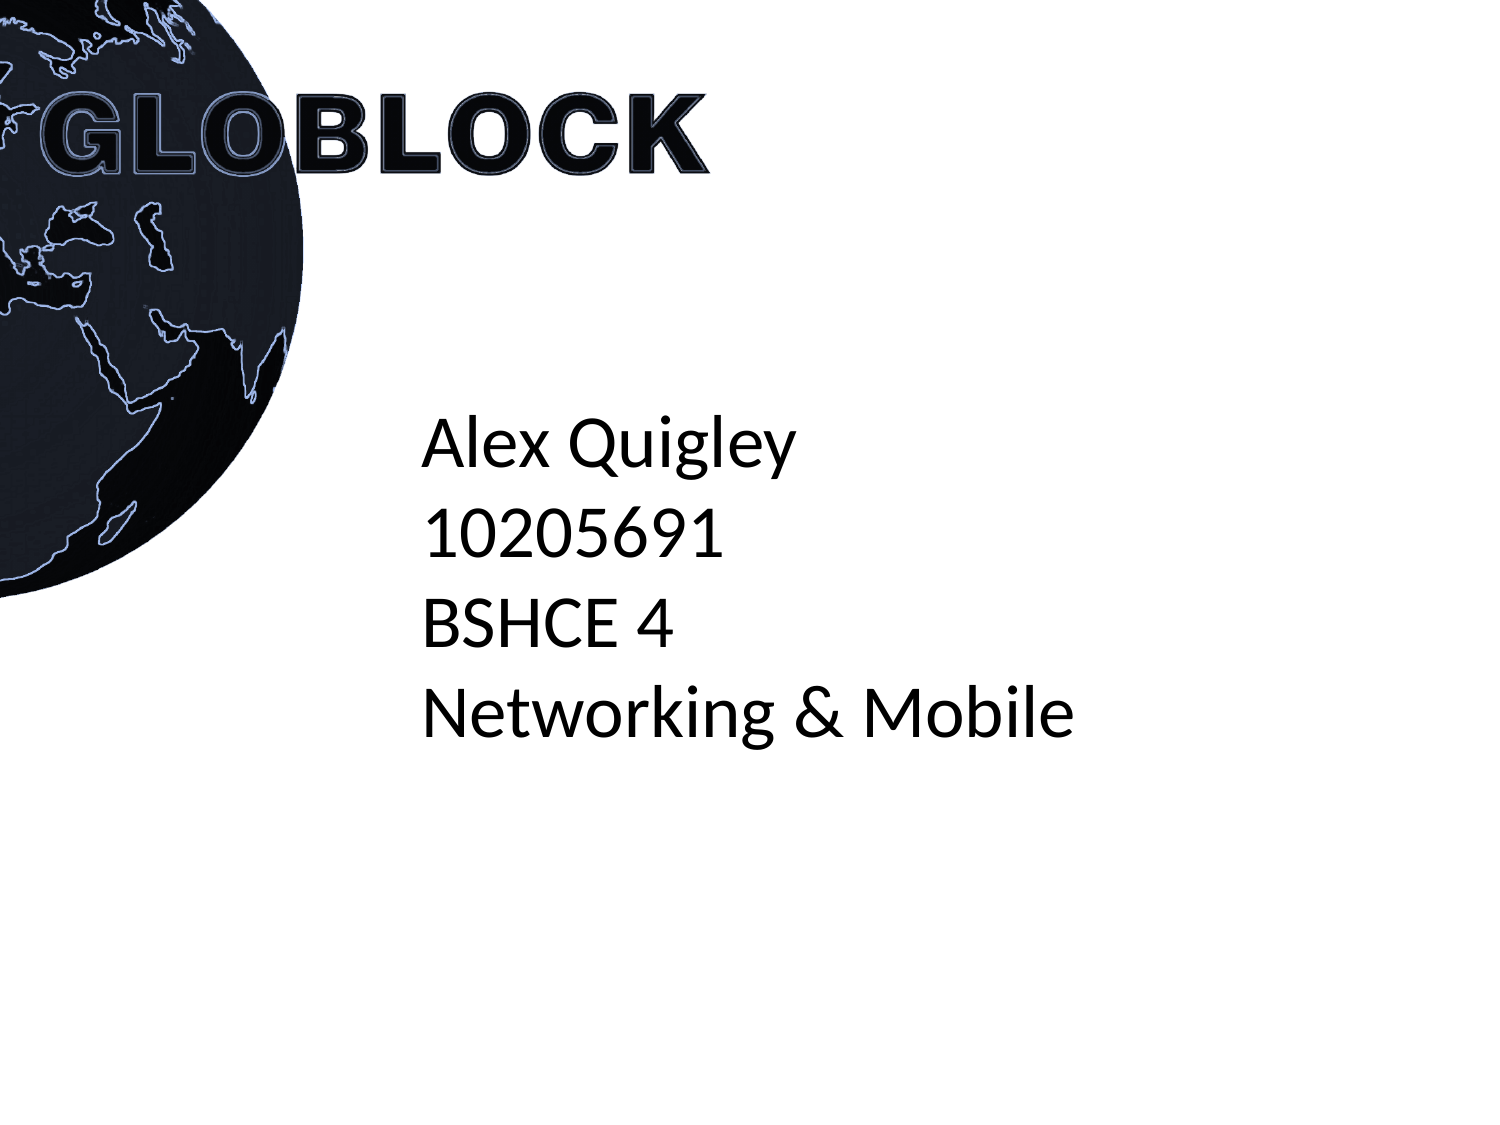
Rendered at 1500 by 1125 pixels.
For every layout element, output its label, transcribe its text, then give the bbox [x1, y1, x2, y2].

text_box Alex Quigley 10205691 BSHCE 4 Networking & Mobile [406, 385, 1092, 760]
picture [0, 0, 715, 611]
